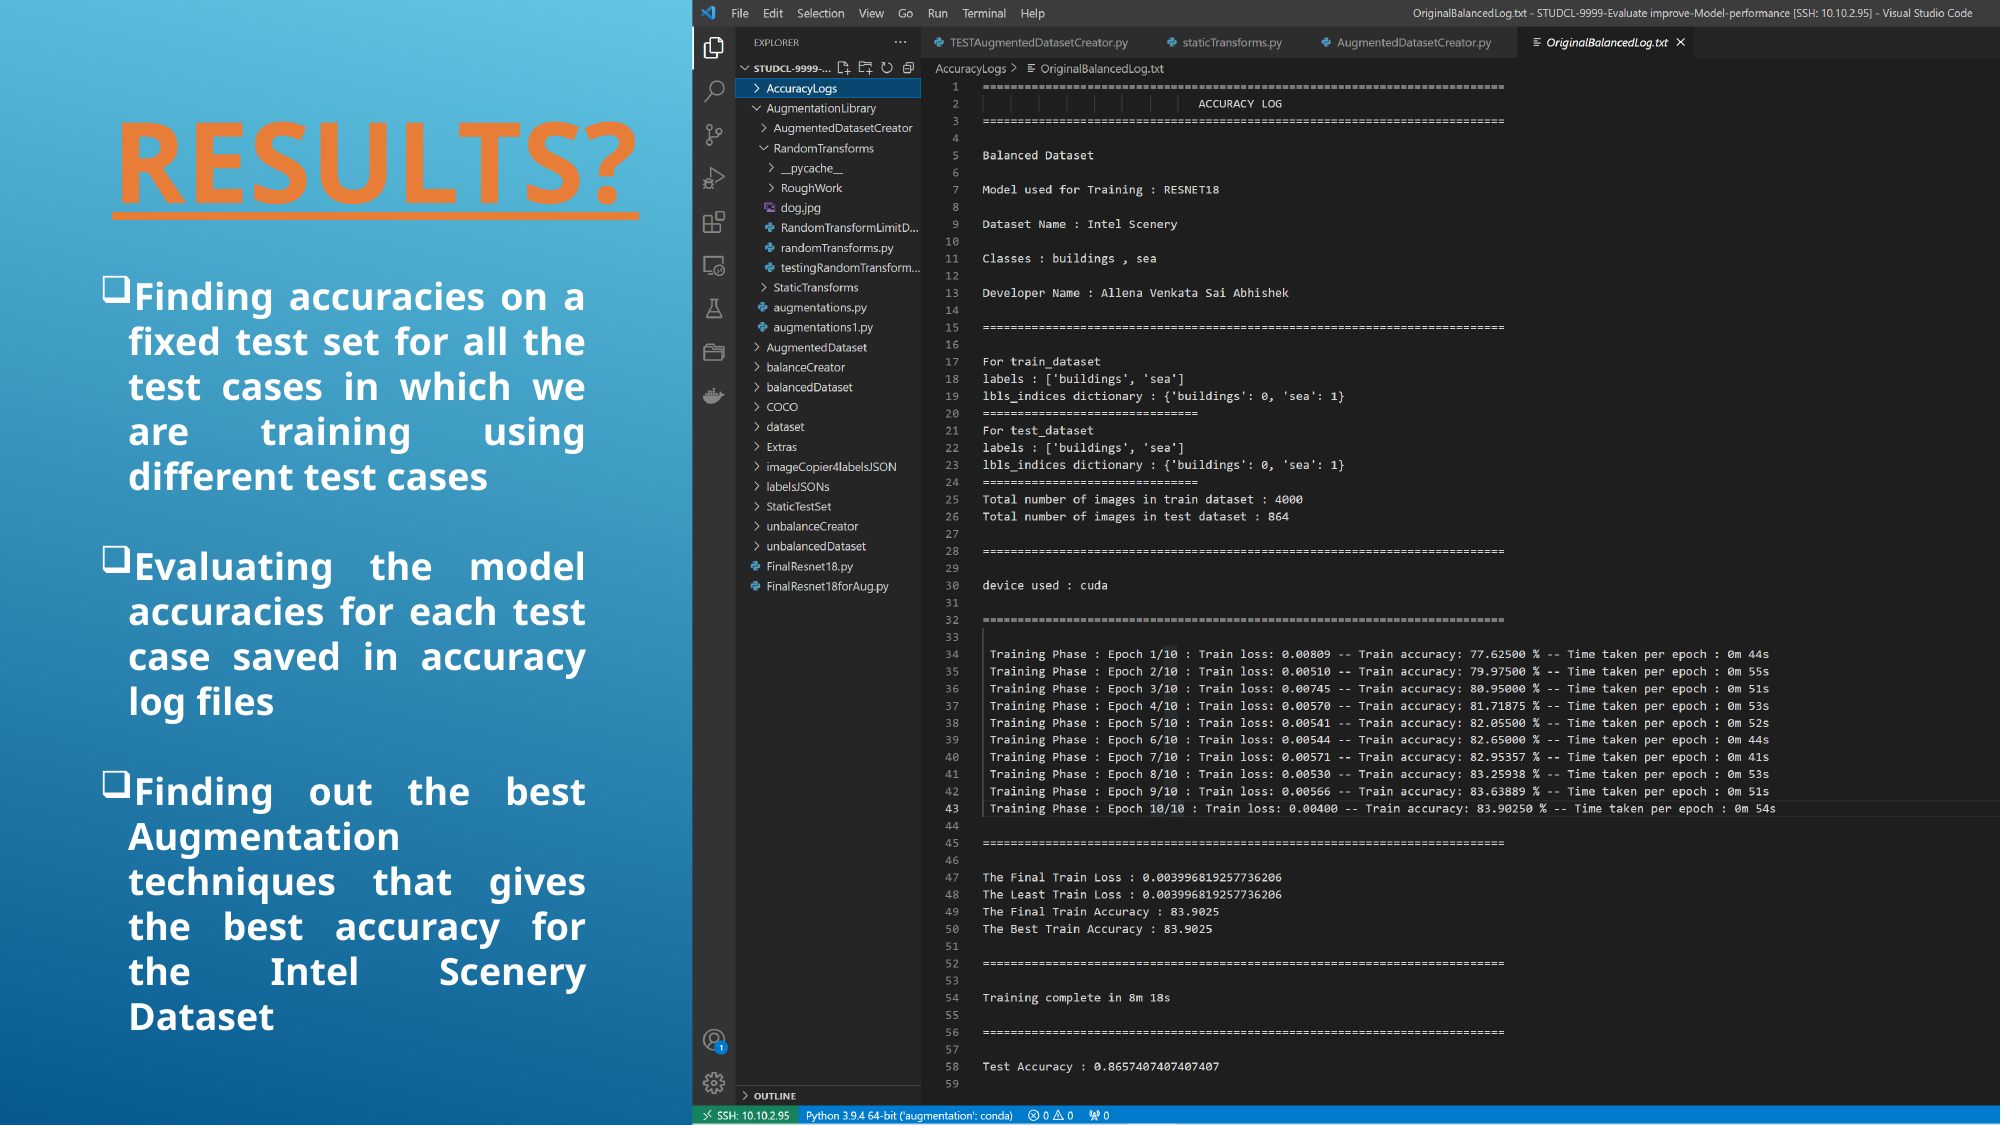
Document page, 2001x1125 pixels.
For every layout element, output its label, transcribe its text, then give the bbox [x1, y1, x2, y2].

text_box RESULTS? [97, 26, 692, 291]
text_box Finding accuracies on a fixed test set for all the test cases in which we are training using different test cases Evaluating the model accuracies for each test case saved in accuracy log files Finding out the best Augmentation techniques that gives the best accuracy for the Intel Scenery Dataset [85, 265, 602, 1125]
picture [692, 0, 2000, 1125]
